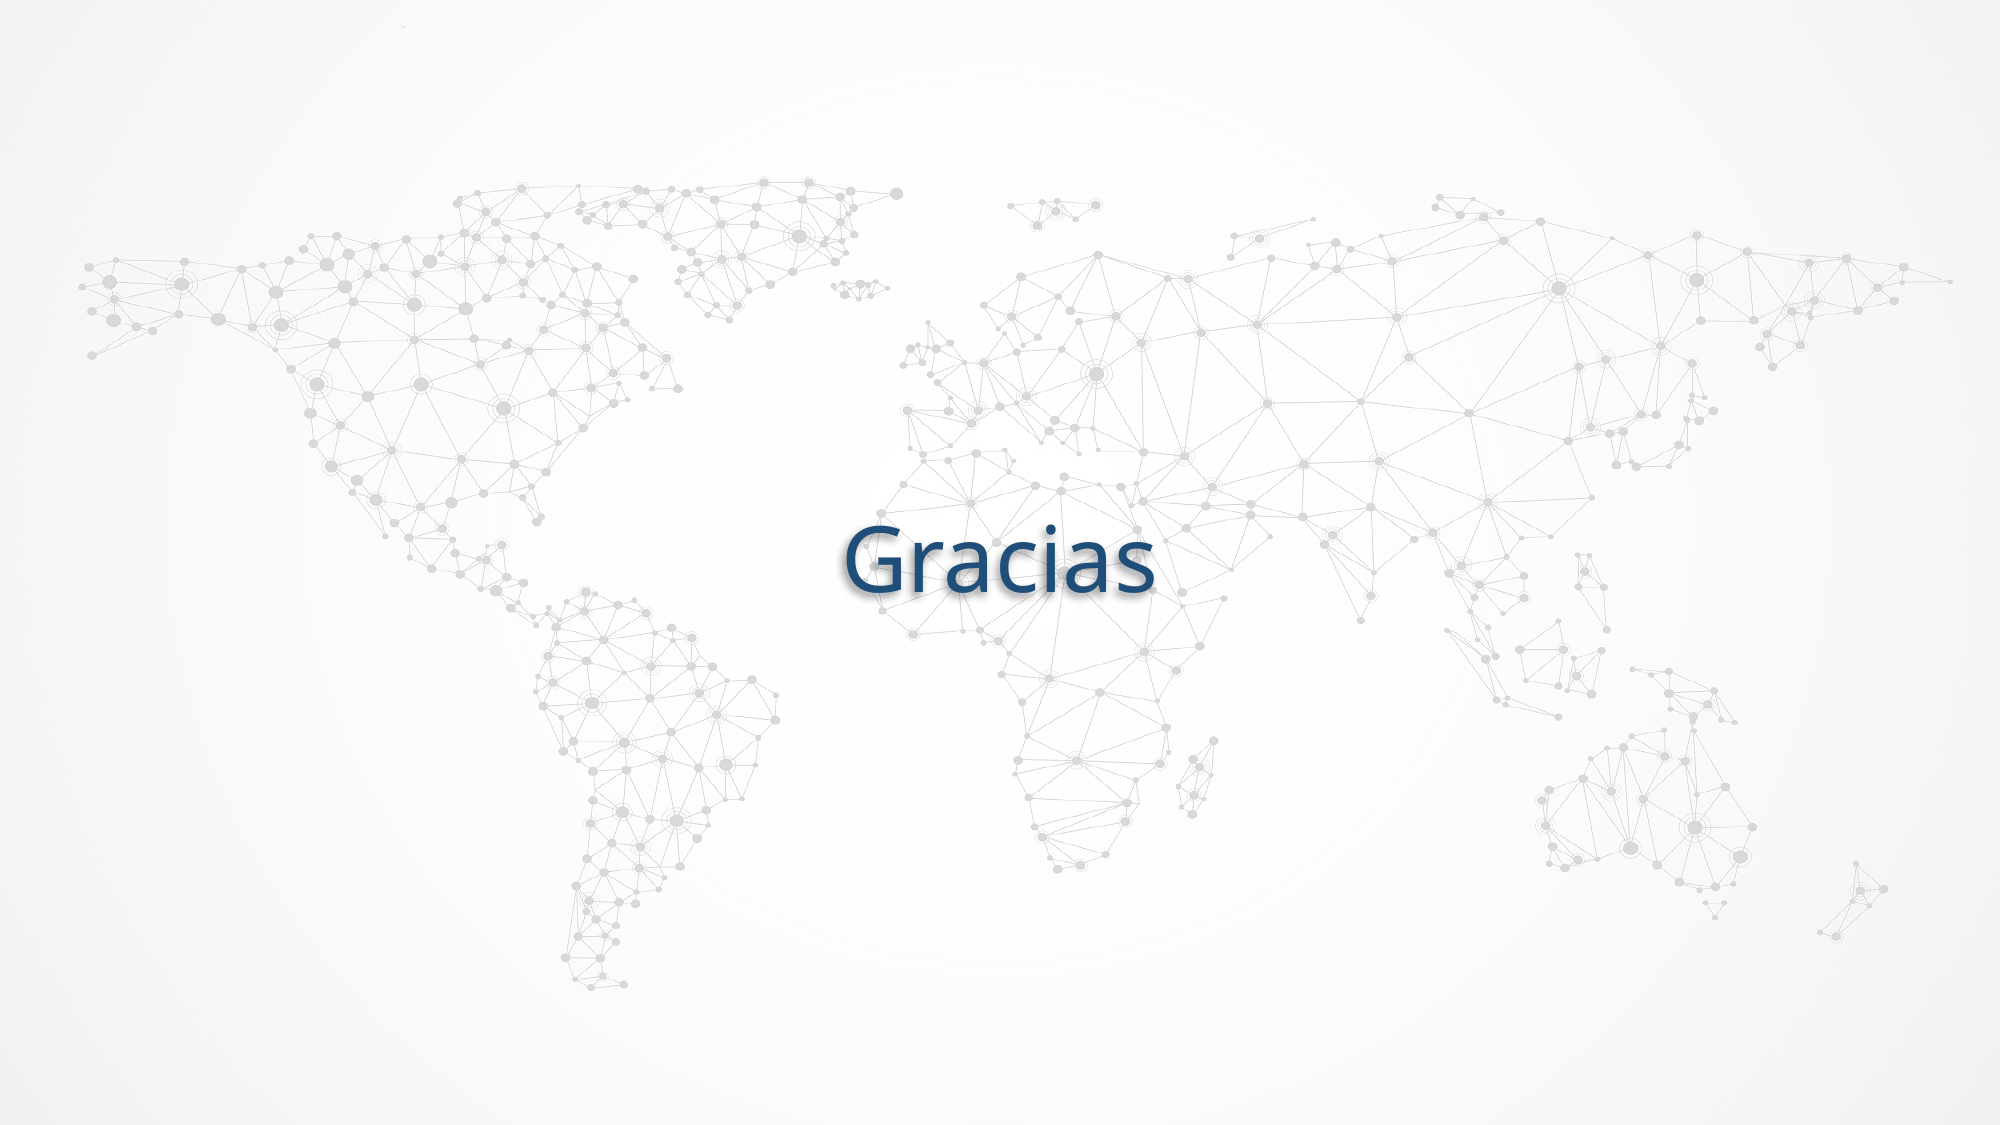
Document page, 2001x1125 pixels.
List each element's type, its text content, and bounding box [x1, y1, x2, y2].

title Gracias [137, 453, 1863, 672]
